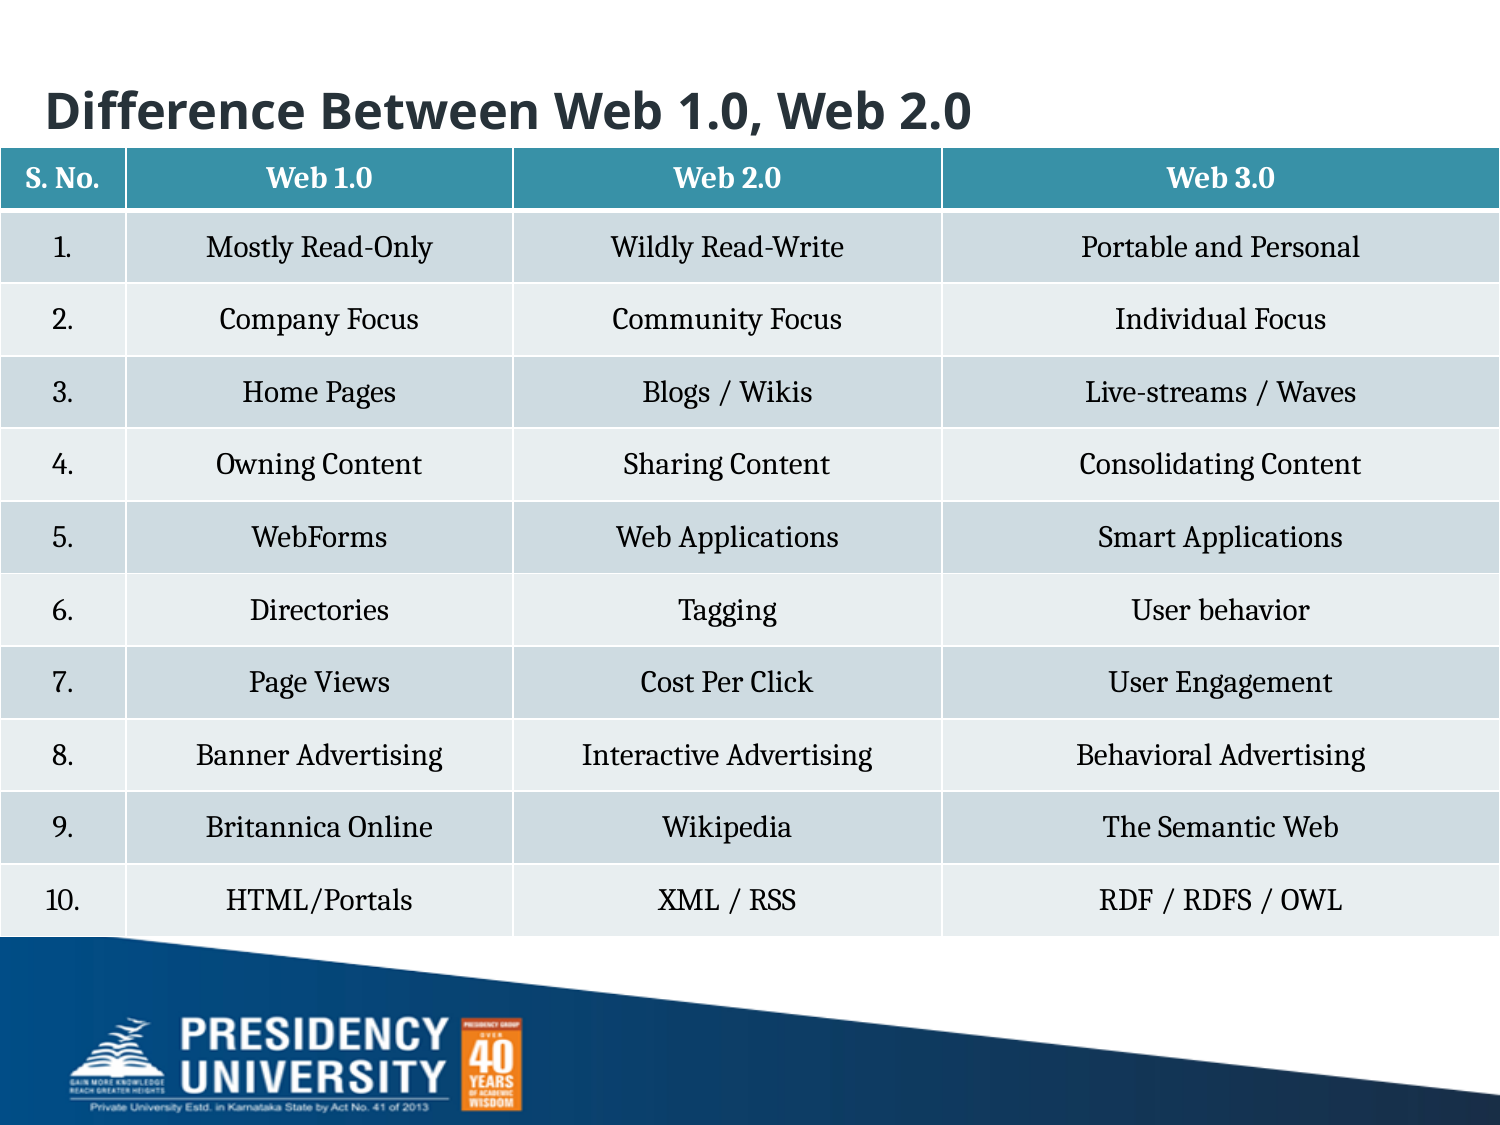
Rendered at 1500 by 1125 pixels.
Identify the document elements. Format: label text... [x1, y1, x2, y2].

table_cell User behavior [943, 574, 1499, 645]
table_cell Interactive Advertising [514, 720, 941, 790]
picture [0, 937, 1500, 1125]
table_cell Page Views [127, 647, 512, 718]
table_cell WebForms [127, 502, 512, 573]
table_cell Individual Focus [943, 284, 1499, 355]
table_cell Company Focus [127, 284, 512, 355]
table_cell Consolidating Content [943, 429, 1499, 500]
table_cell 5. [1, 502, 125, 573]
table_cell Blogs / Wikis [514, 357, 941, 427]
title Difference Between Web 1.0, Web 2.0 [29, 71, 1397, 146]
table_header S. No. [1, 148, 125, 208]
table_cell 1. [1, 213, 125, 282]
table_cell Tagging [514, 574, 941, 645]
table_cell Wildly Read-Write [514, 213, 941, 282]
table_cell Directories [127, 574, 512, 645]
table_cell Cost Per Click [514, 647, 941, 718]
table_cell HTML/Portals [127, 865, 512, 936]
table_cell User Engagement [943, 647, 1499, 718]
table_cell Smart Applications [943, 502, 1499, 573]
table_header Web 2.0 [514, 148, 941, 208]
table_header Web 1.0 [127, 148, 512, 208]
table_cell Live-streams / Waves [943, 357, 1499, 427]
table_cell The Semantic Web [943, 792, 1499, 863]
table_cell 7. [1, 647, 125, 718]
table_cell RDF / RDFS / OWL [943, 865, 1499, 936]
table_cell XML / RSS [514, 865, 941, 936]
table_header Web 3.0 [943, 148, 1499, 208]
table_cell Home Pages [127, 357, 512, 427]
table_cell Behavioral Advertising [943, 720, 1499, 790]
table_cell Sharing Content [514, 429, 941, 500]
table_cell Mostly Read-Only [127, 213, 512, 282]
table_cell Web Applications [514, 502, 941, 573]
table_cell Britannica Online [127, 792, 512, 863]
table_cell Wikipedia [514, 792, 941, 863]
table_cell 4. [1, 429, 125, 500]
table_cell Community Focus [514, 284, 941, 355]
table_cell Portable and Personal [943, 213, 1499, 282]
table_cell Banner Advertising [127, 720, 512, 790]
table_cell 8. [1, 720, 125, 790]
table_cell 9. [1, 792, 125, 863]
table_cell Owning Content [127, 429, 512, 500]
table_cell 3. [1, 357, 125, 427]
table_cell 6. [1, 574, 125, 645]
table_cell 2. [1, 284, 125, 355]
table_cell 10. [1, 865, 125, 936]
